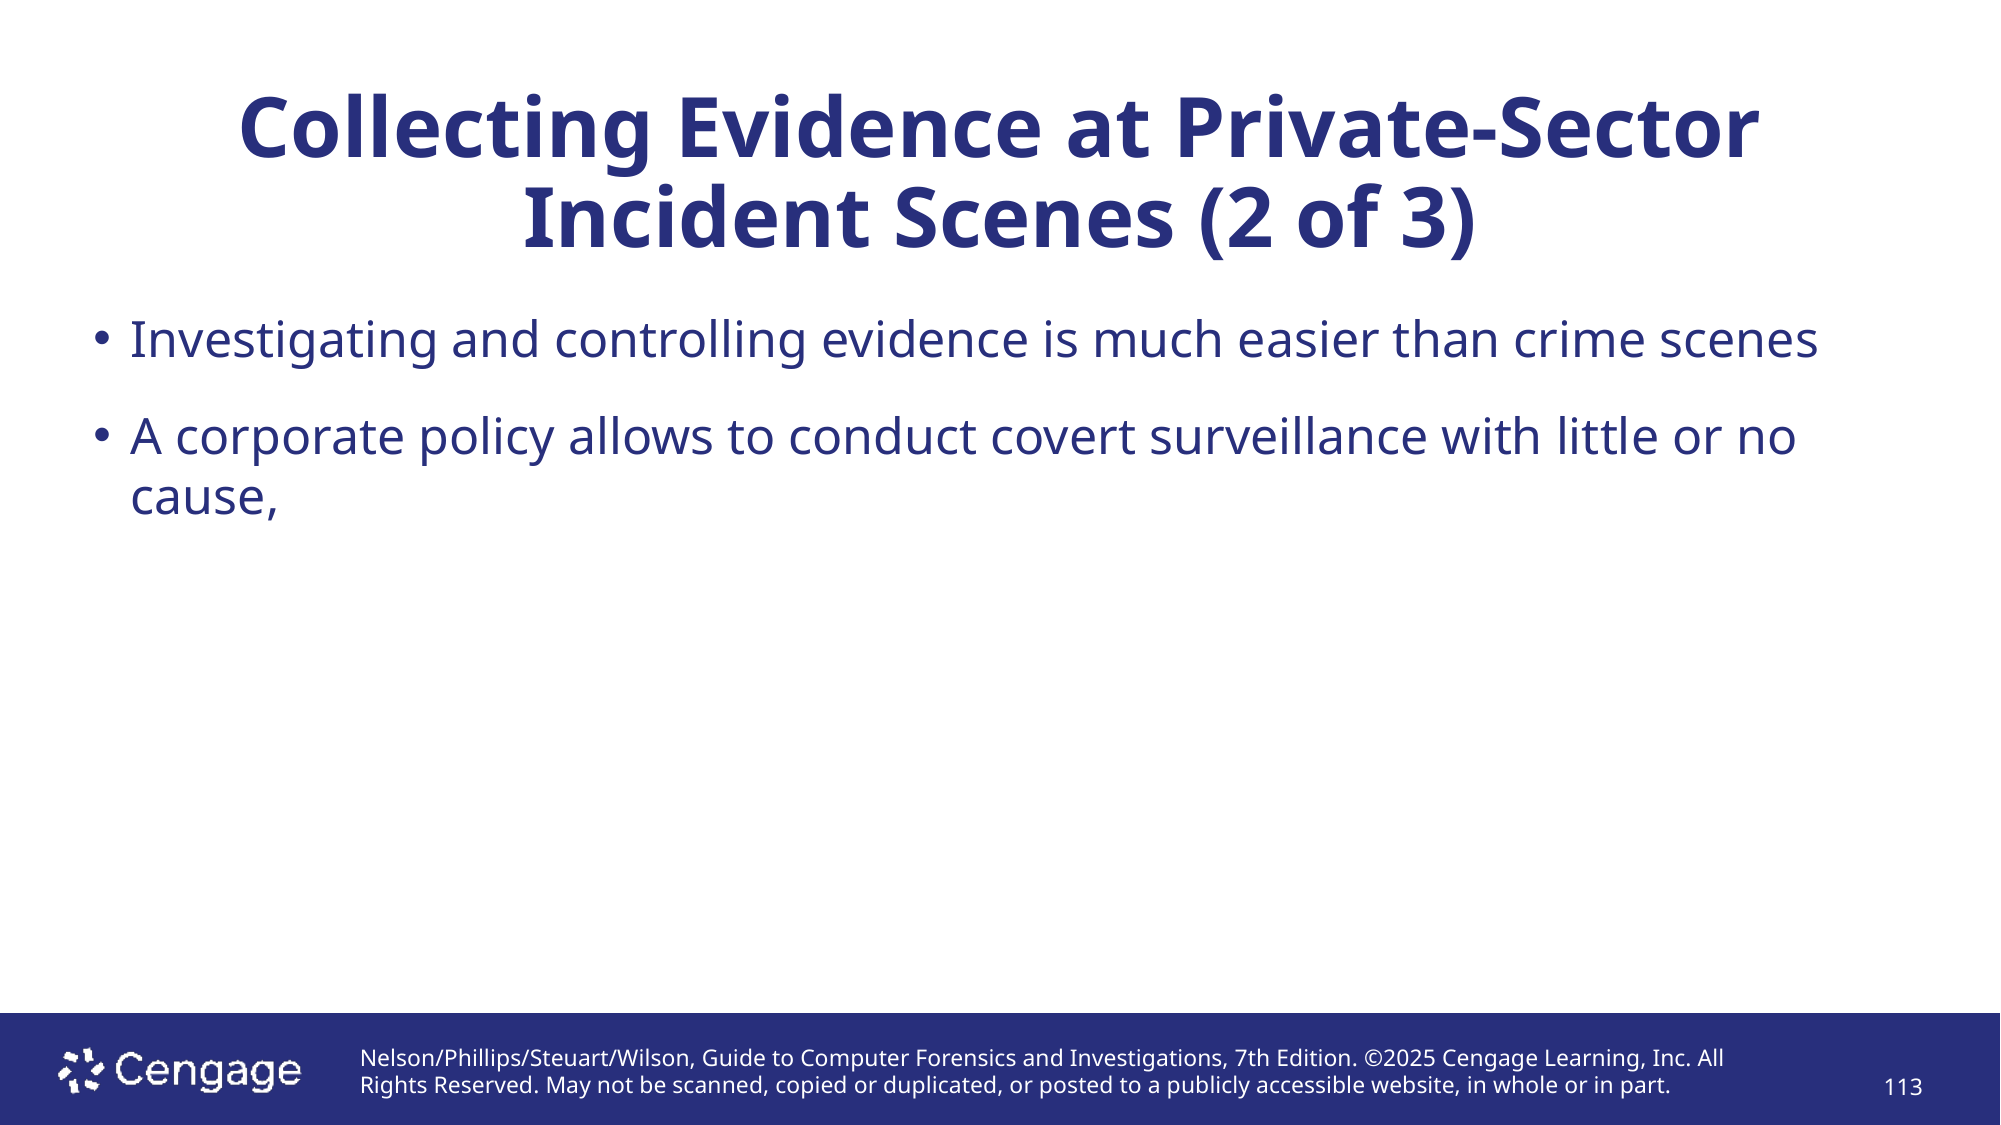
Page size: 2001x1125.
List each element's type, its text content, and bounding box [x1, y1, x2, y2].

picture [30, 1020, 329, 1122]
list Investigating and controlling evidence is much easier than crime scenes A corporate policy allows to conduct covert surveillance with little or no cause, [78, 299, 1923, 1014]
title Collecting Evidence at Private-Sector Incident Scenes (2 of 3) [78, 77, 1923, 278]
